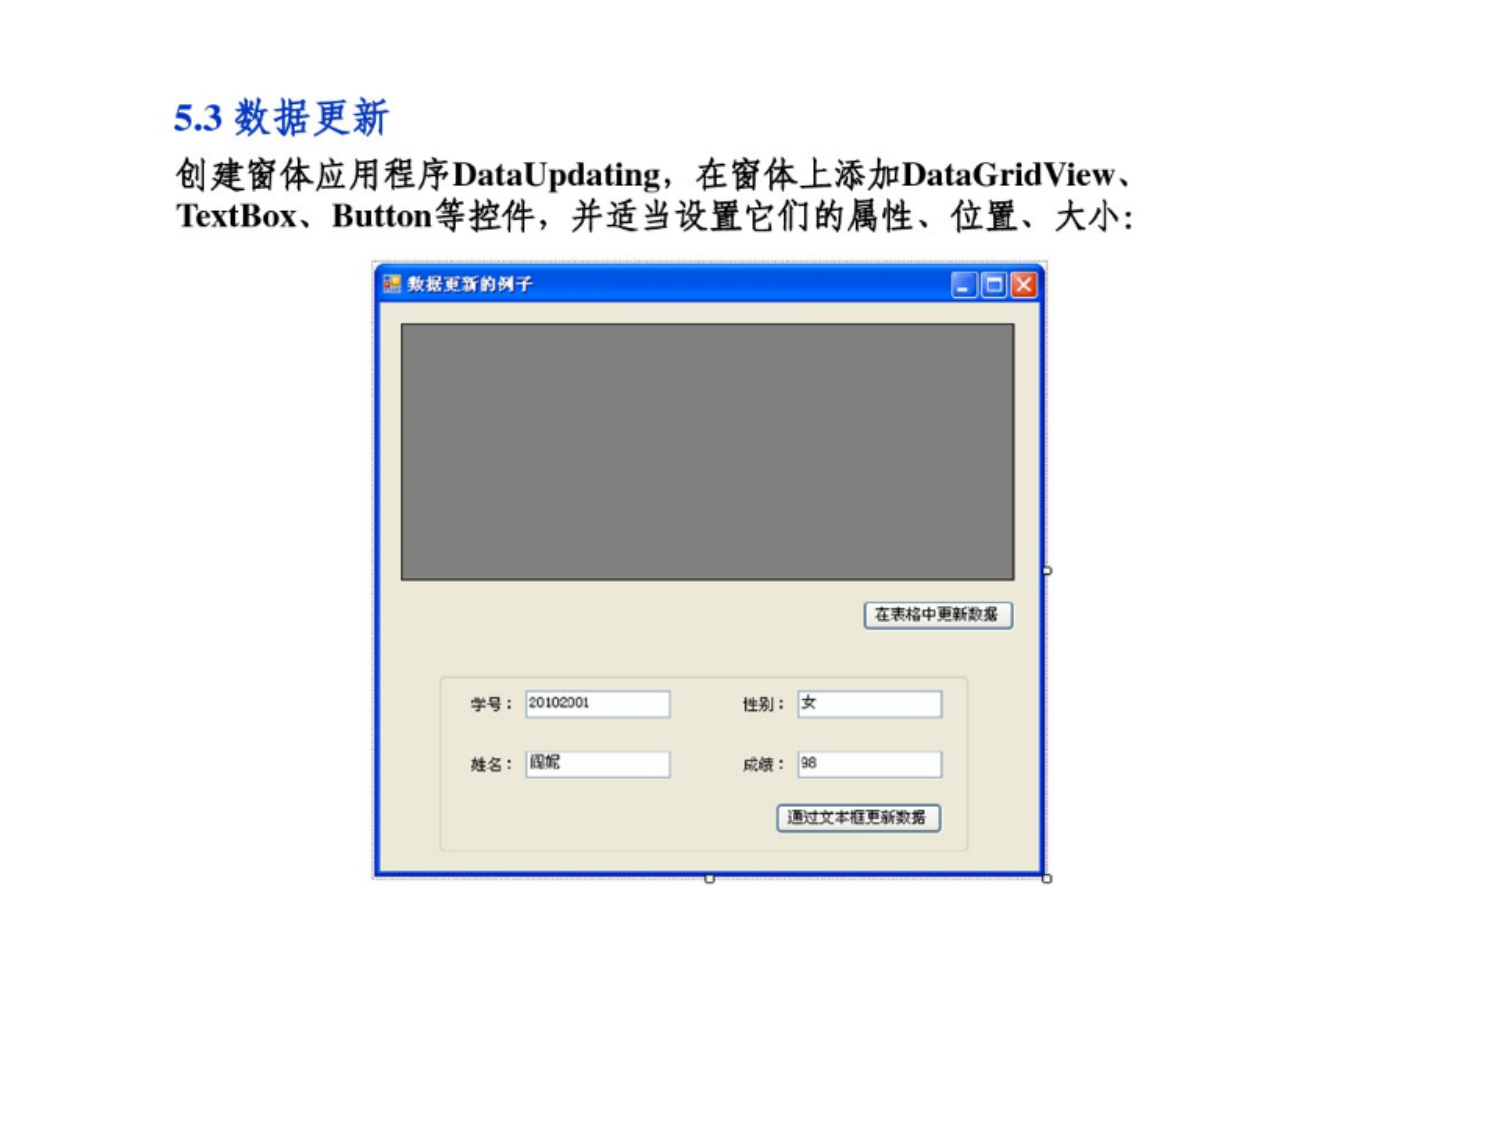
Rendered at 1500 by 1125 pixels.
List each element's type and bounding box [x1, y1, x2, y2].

picture [111, 77, 1203, 932]
